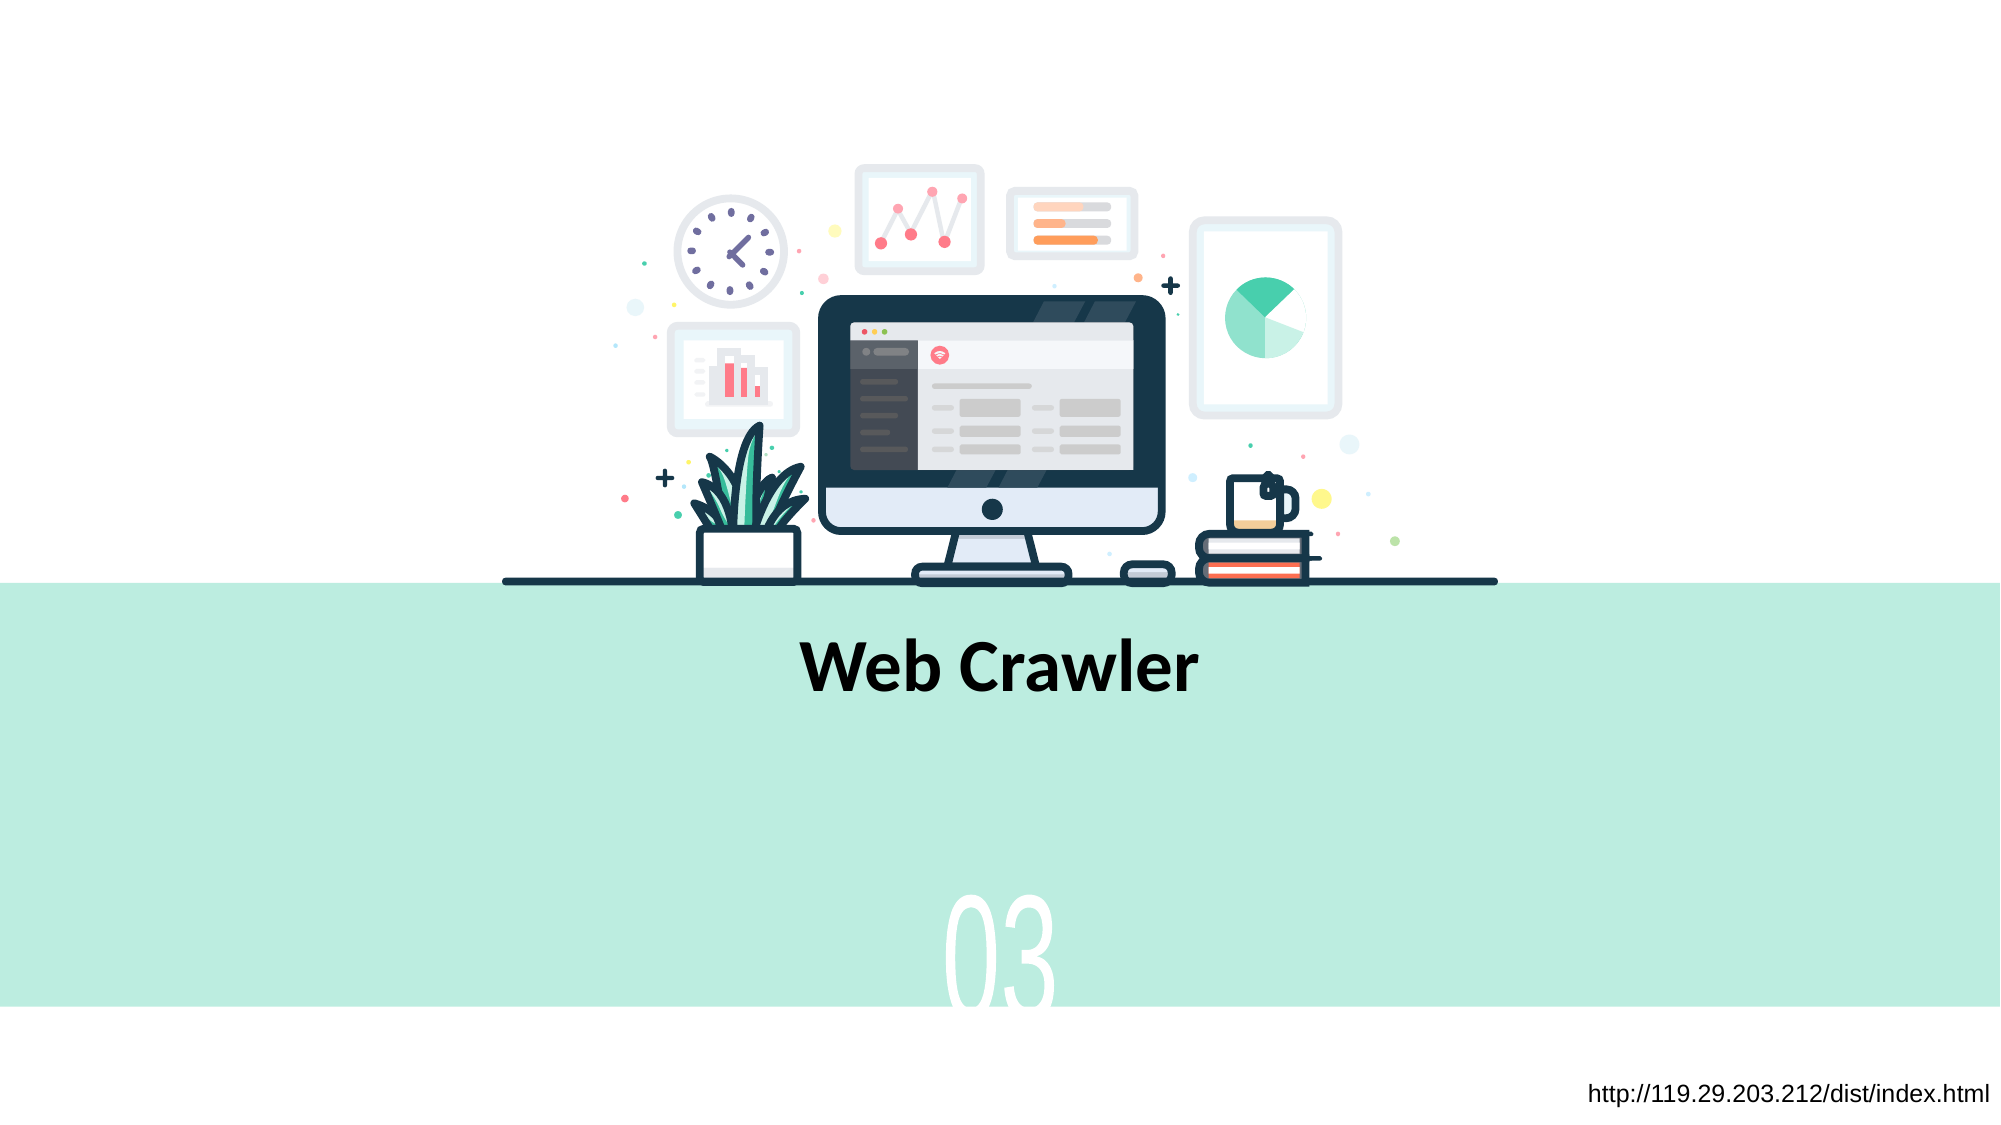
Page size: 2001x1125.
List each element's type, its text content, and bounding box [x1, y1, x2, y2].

text_box http://119.29.203.212/dist/index.html [1573, 1069, 2000, 1115]
title Web Crawler [434, 560, 1566, 715]
